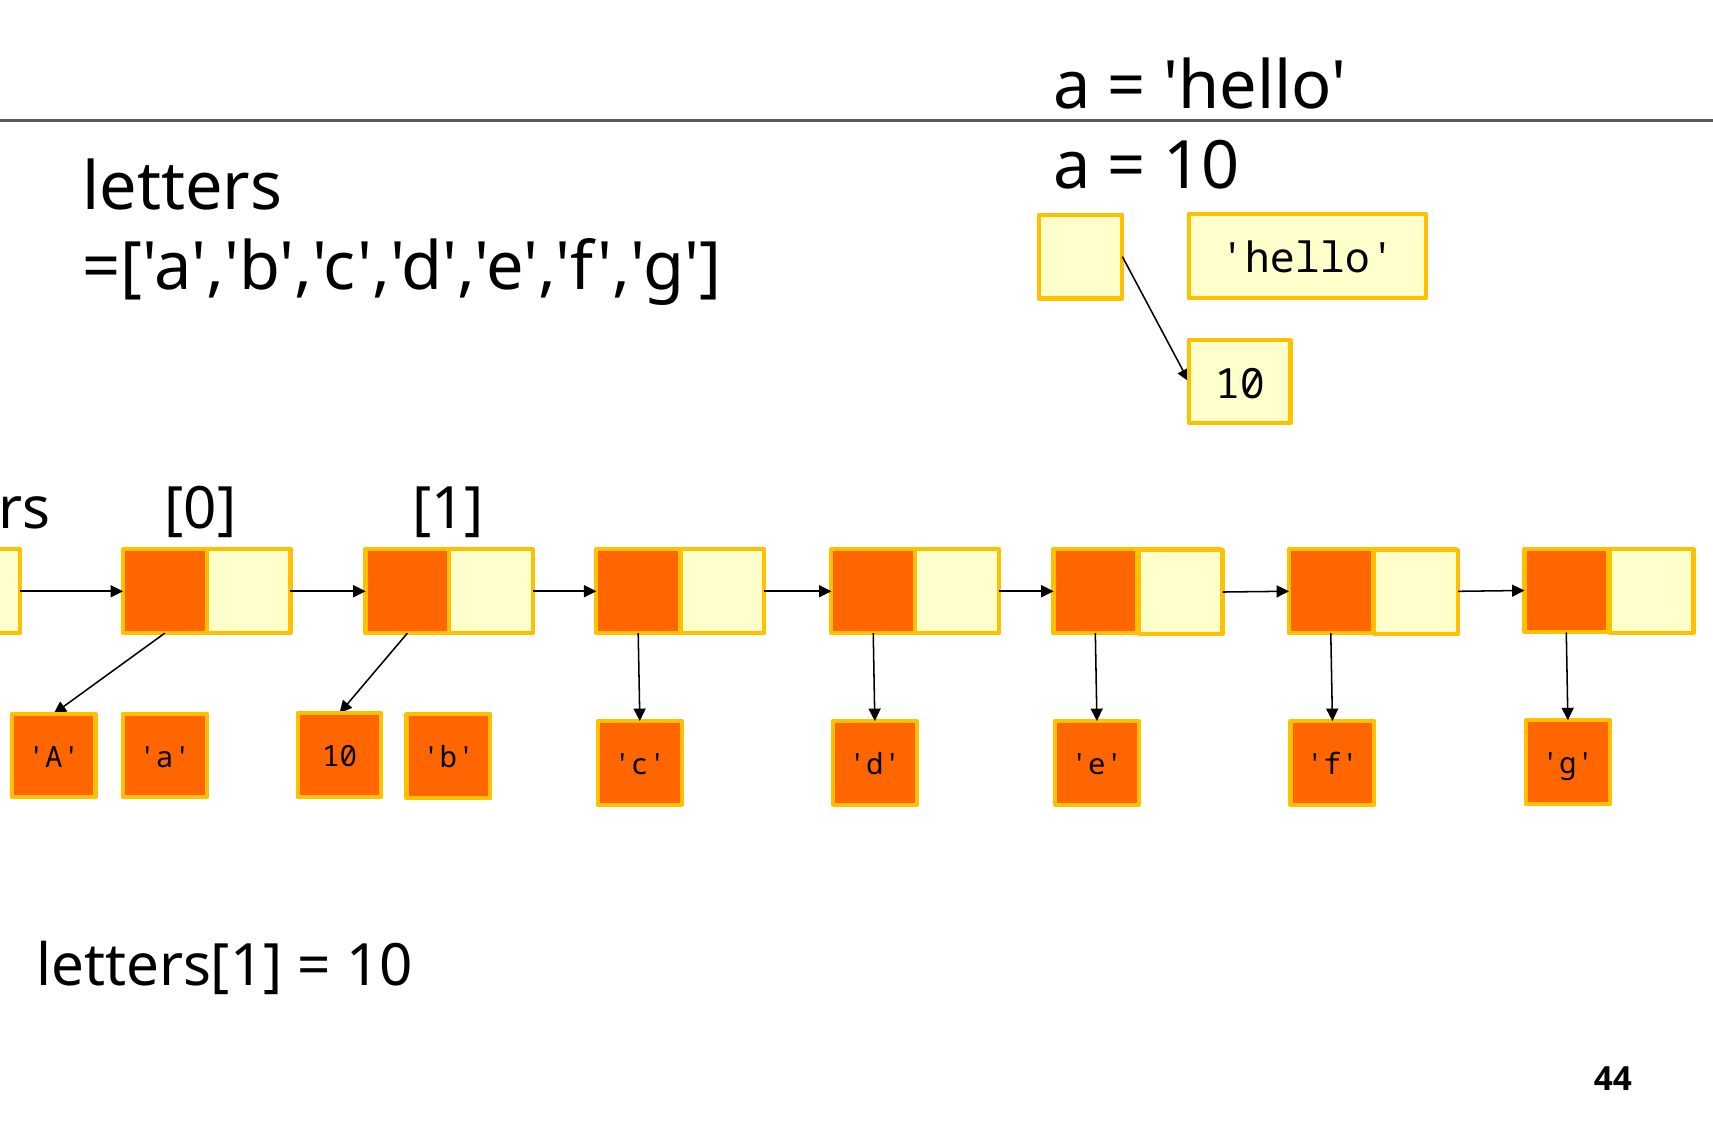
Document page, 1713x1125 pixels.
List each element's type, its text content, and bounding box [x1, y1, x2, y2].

text_box [829, 547, 913, 635]
text_box [679, 547, 766, 635]
text_box 'hello' [1187, 212, 1428, 300]
text_box [0, 548, 22, 635]
text_box letters[1] = 10 [21, 919, 428, 1005]
text_box [1372, 548, 1460, 636]
text_box [1287, 547, 1371, 635]
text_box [53, 632, 166, 714]
text_box letters [0, 462, 66, 548]
text_box [205, 547, 293, 635]
text_box [913, 547, 1001, 635]
text_box [1608, 547, 1696, 635]
text_box 'c' [596, 719, 684, 807]
text_box [363, 547, 447, 635]
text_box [1122, 256, 1189, 382]
text_box [1522, 547, 1606, 634]
text_box [0] [149, 462, 252, 548]
text_box [1137, 548, 1225, 636]
text_box 'f' [1288, 719, 1376, 807]
text_box [121, 547, 205, 635]
text_box [1] [397, 462, 499, 548]
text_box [339, 632, 408, 714]
text_box 'g' [1524, 718, 1612, 806]
text_box a = 'hello' a = 10 [1038, 34, 1713, 209]
text_box [1051, 547, 1135, 635]
text_box 'A' [10, 712, 98, 799]
text_box 10 [1187, 338, 1293, 425]
text_box 'b' [404, 712, 492, 800]
text_box [447, 547, 535, 635]
text_box [594, 547, 679, 635]
text_box 'e' [1053, 719, 1141, 807]
text_box 10 [296, 711, 383, 799]
text_box 'd' [831, 719, 919, 807]
text_box letters =['a','b','c','d','e','f','g'] [67, 135, 943, 310]
text_box [1037, 213, 1124, 301]
text_box 'a' [121, 712, 209, 799]
